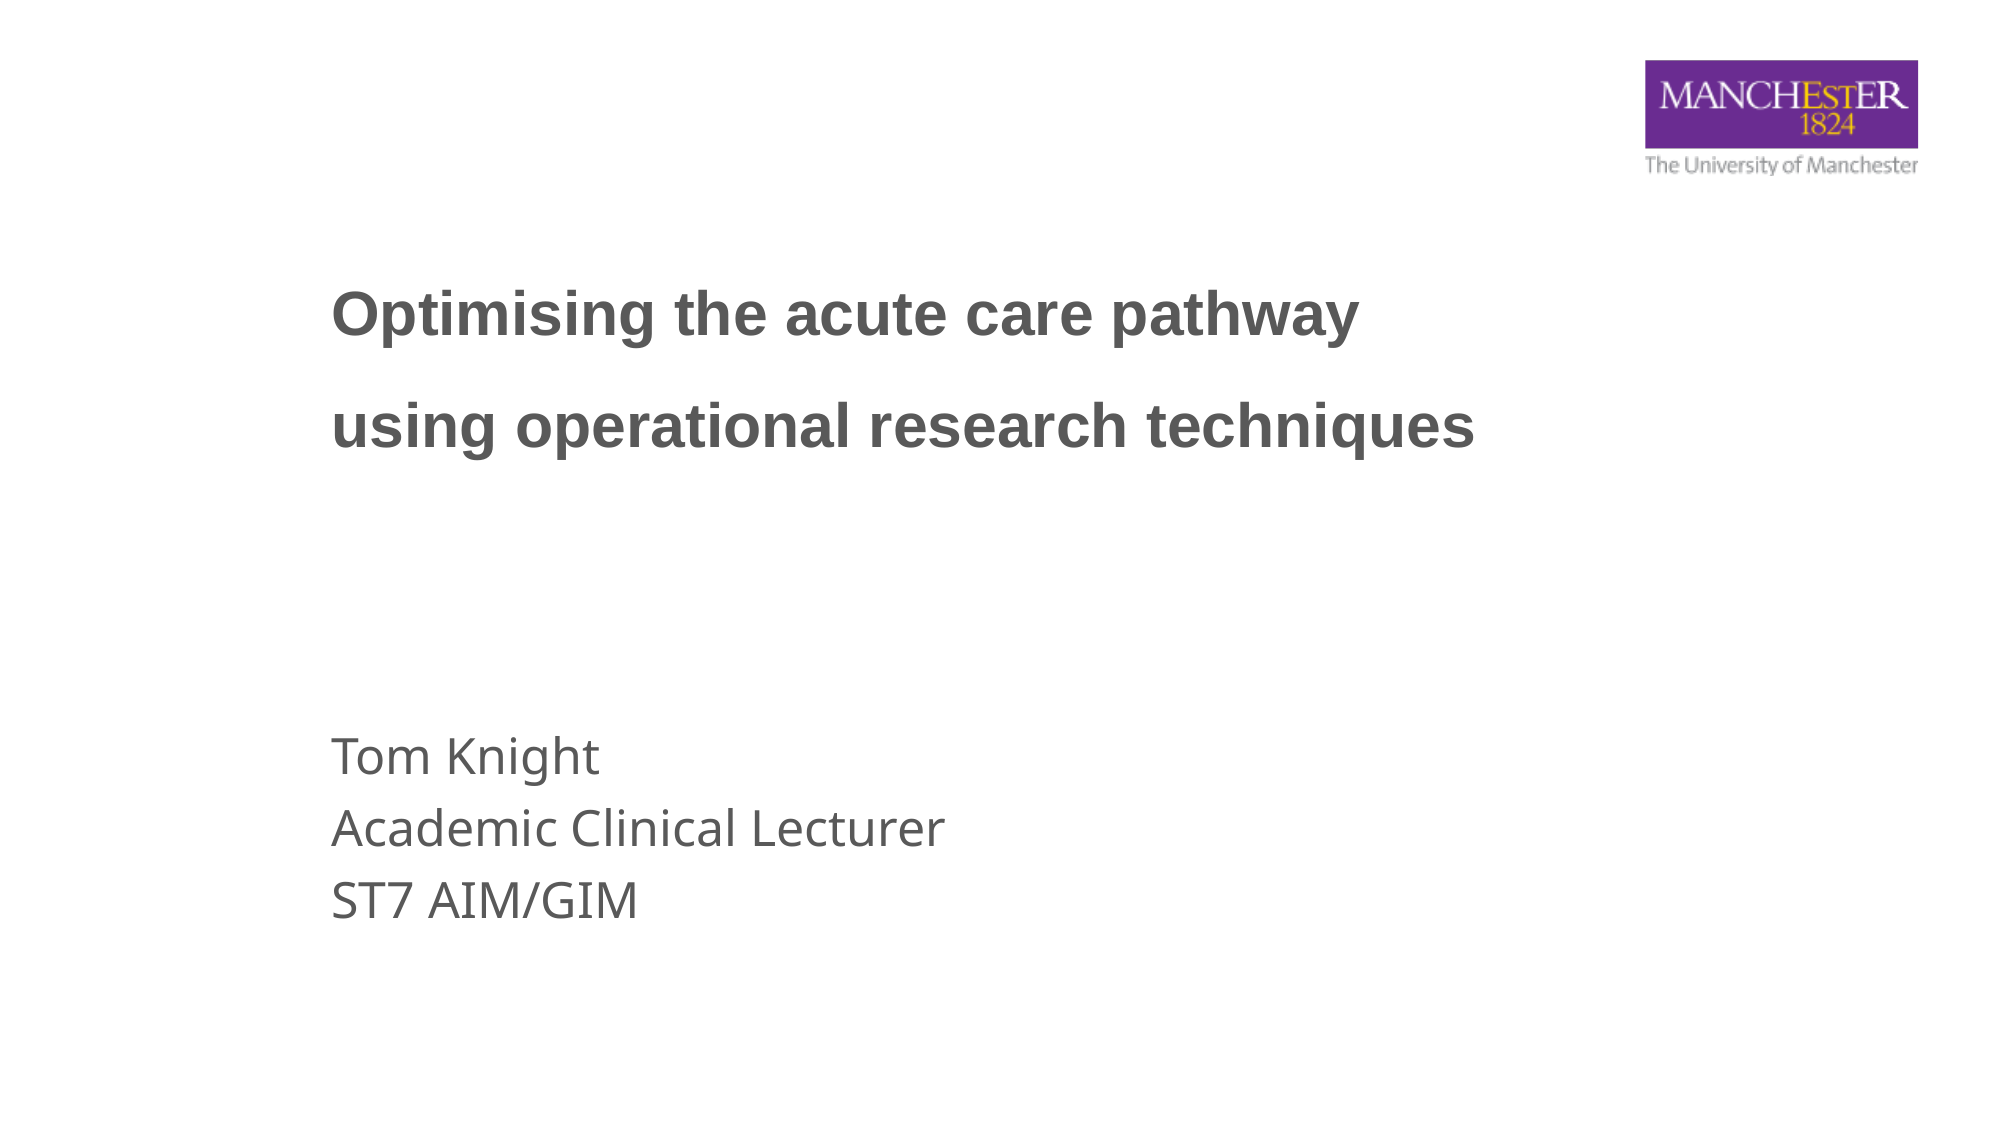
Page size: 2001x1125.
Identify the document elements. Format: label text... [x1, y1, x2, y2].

picture [1644, 58, 1919, 177]
text_box Tom Knight Academic Clinical Lecturer ST7 AIM/GIM [316, 704, 1436, 936]
text_box Optimising the acute care pathway using operational research techniques [316, 227, 1507, 580]
